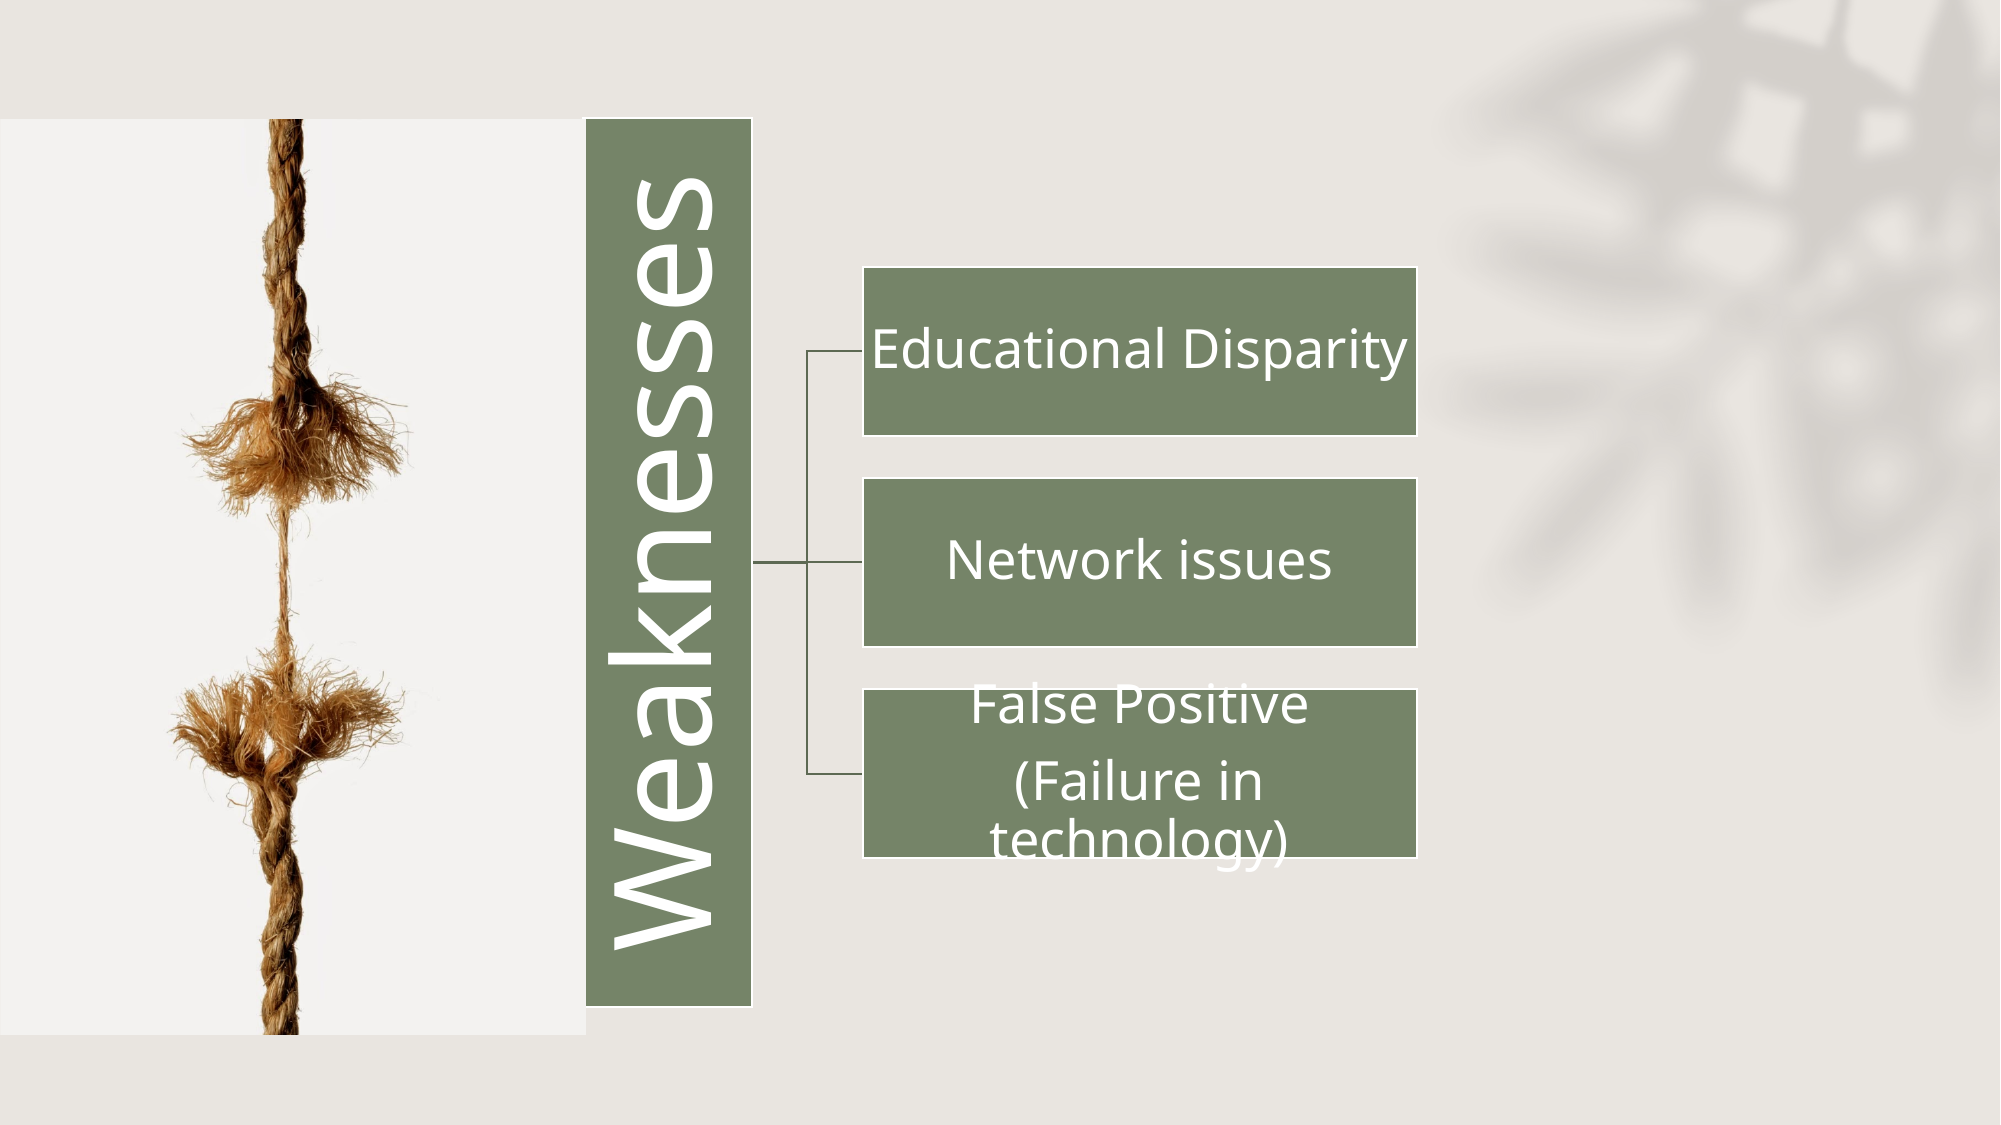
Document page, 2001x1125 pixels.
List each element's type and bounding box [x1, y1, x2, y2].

text_box [333, 117, 1667, 1007]
picture [0, 120, 752, 1035]
